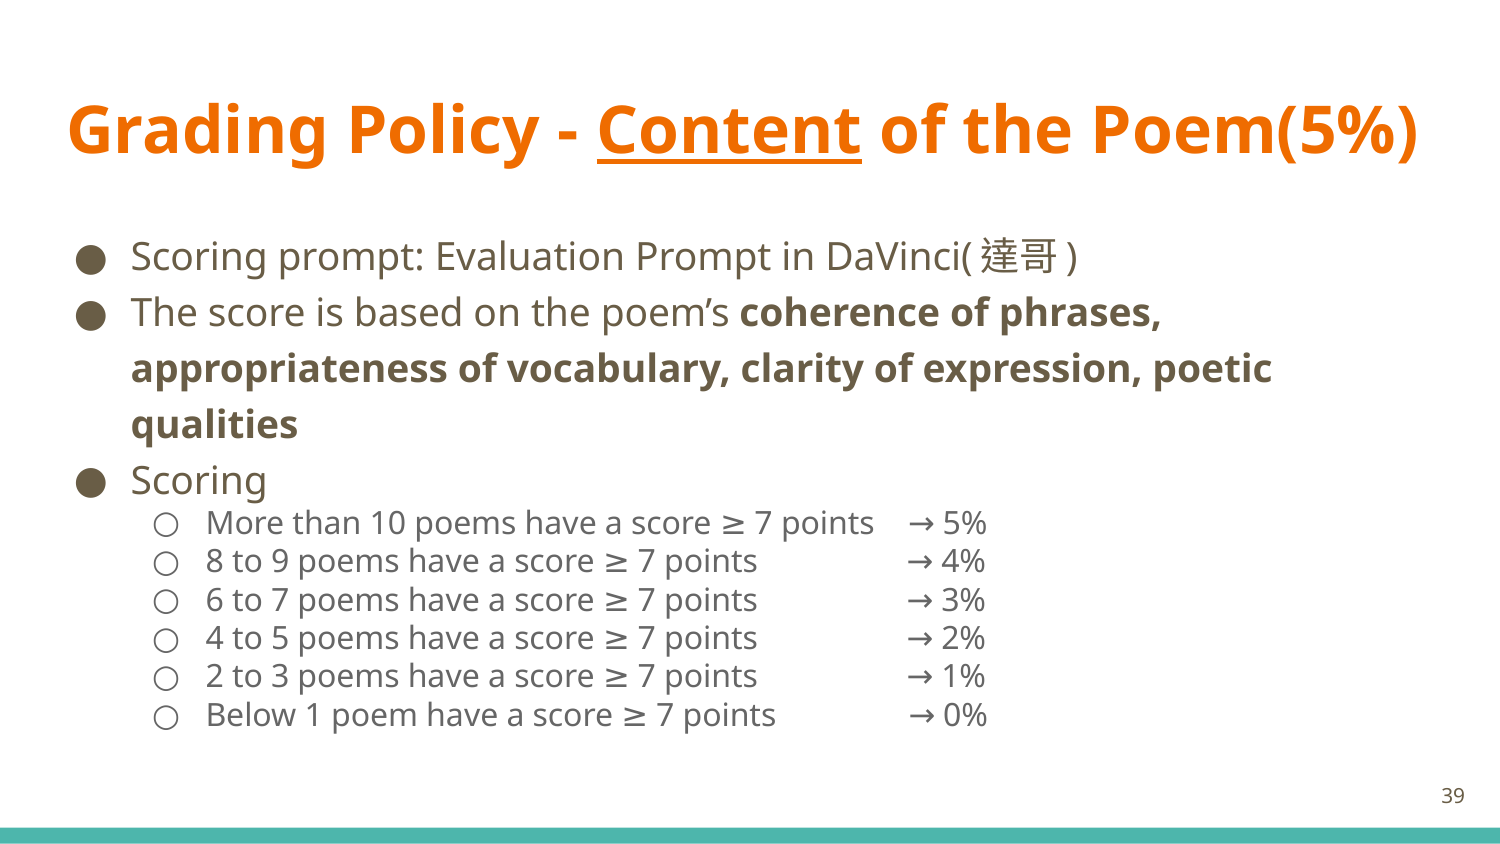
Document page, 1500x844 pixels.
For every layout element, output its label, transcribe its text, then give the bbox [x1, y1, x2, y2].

title Grading Policy - Content of the Poem(5%) [51, 72, 1449, 189]
list Scoring prompt: Evaluation Prompt in DaVinci(達哥) The score is based on the poem’s coherence of phrases, appropriateness of vocabulary, clarity of expression, poetic qualities Scoring More than 10 poems have a score ≥ 7 points → 5% 8 to 9 poems have a score ≥ 7 points → 4% 6 to 7 poems have a score ≥ 7 points → 3% 4 to 5 poems have a score ≥ 7 points → 2% 2 to 3 poems have a score ≥ 7 points → 1% Below 1 poem have a score ≥ 7 points → 0% [40, 207, 1439, 750]
slide_number ‹#› [1389, 764, 1480, 830]
